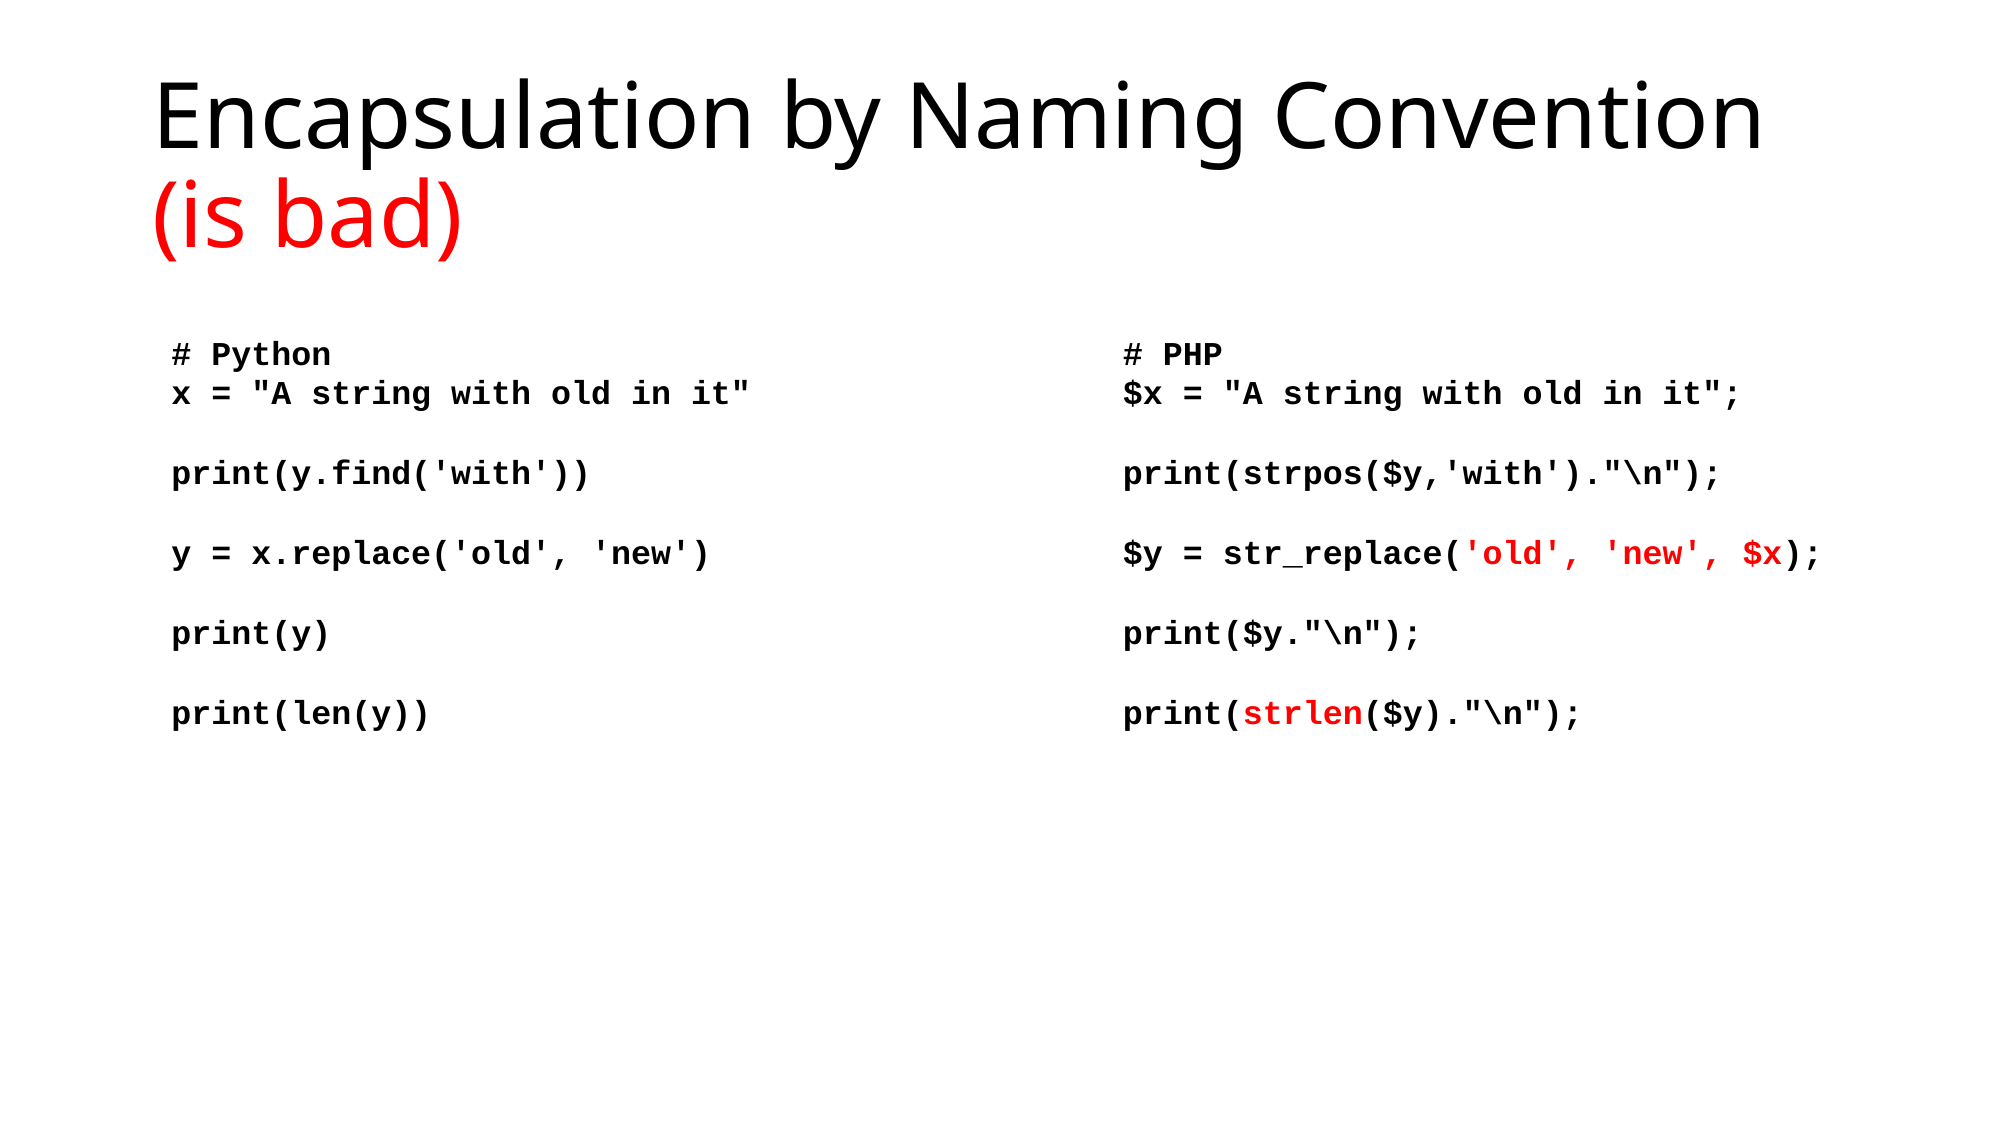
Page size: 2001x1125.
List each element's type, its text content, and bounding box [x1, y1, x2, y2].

text_box # Python x = "A string with old in it" print(y.find('with')) y = x.replace('old', 'new') print(y) print(len(y)) [156, 324, 767, 739]
title Encapsulation by Naming Convention (is bad) [137, 59, 1863, 278]
text_box # PHP $x = "A string with old in it"; print(strpos($y,'with')."\n"); $y = str_replace('old', 'new', $x); print($y."\n"); print(strlen($y)."\n"); [1108, 324, 1838, 739]
